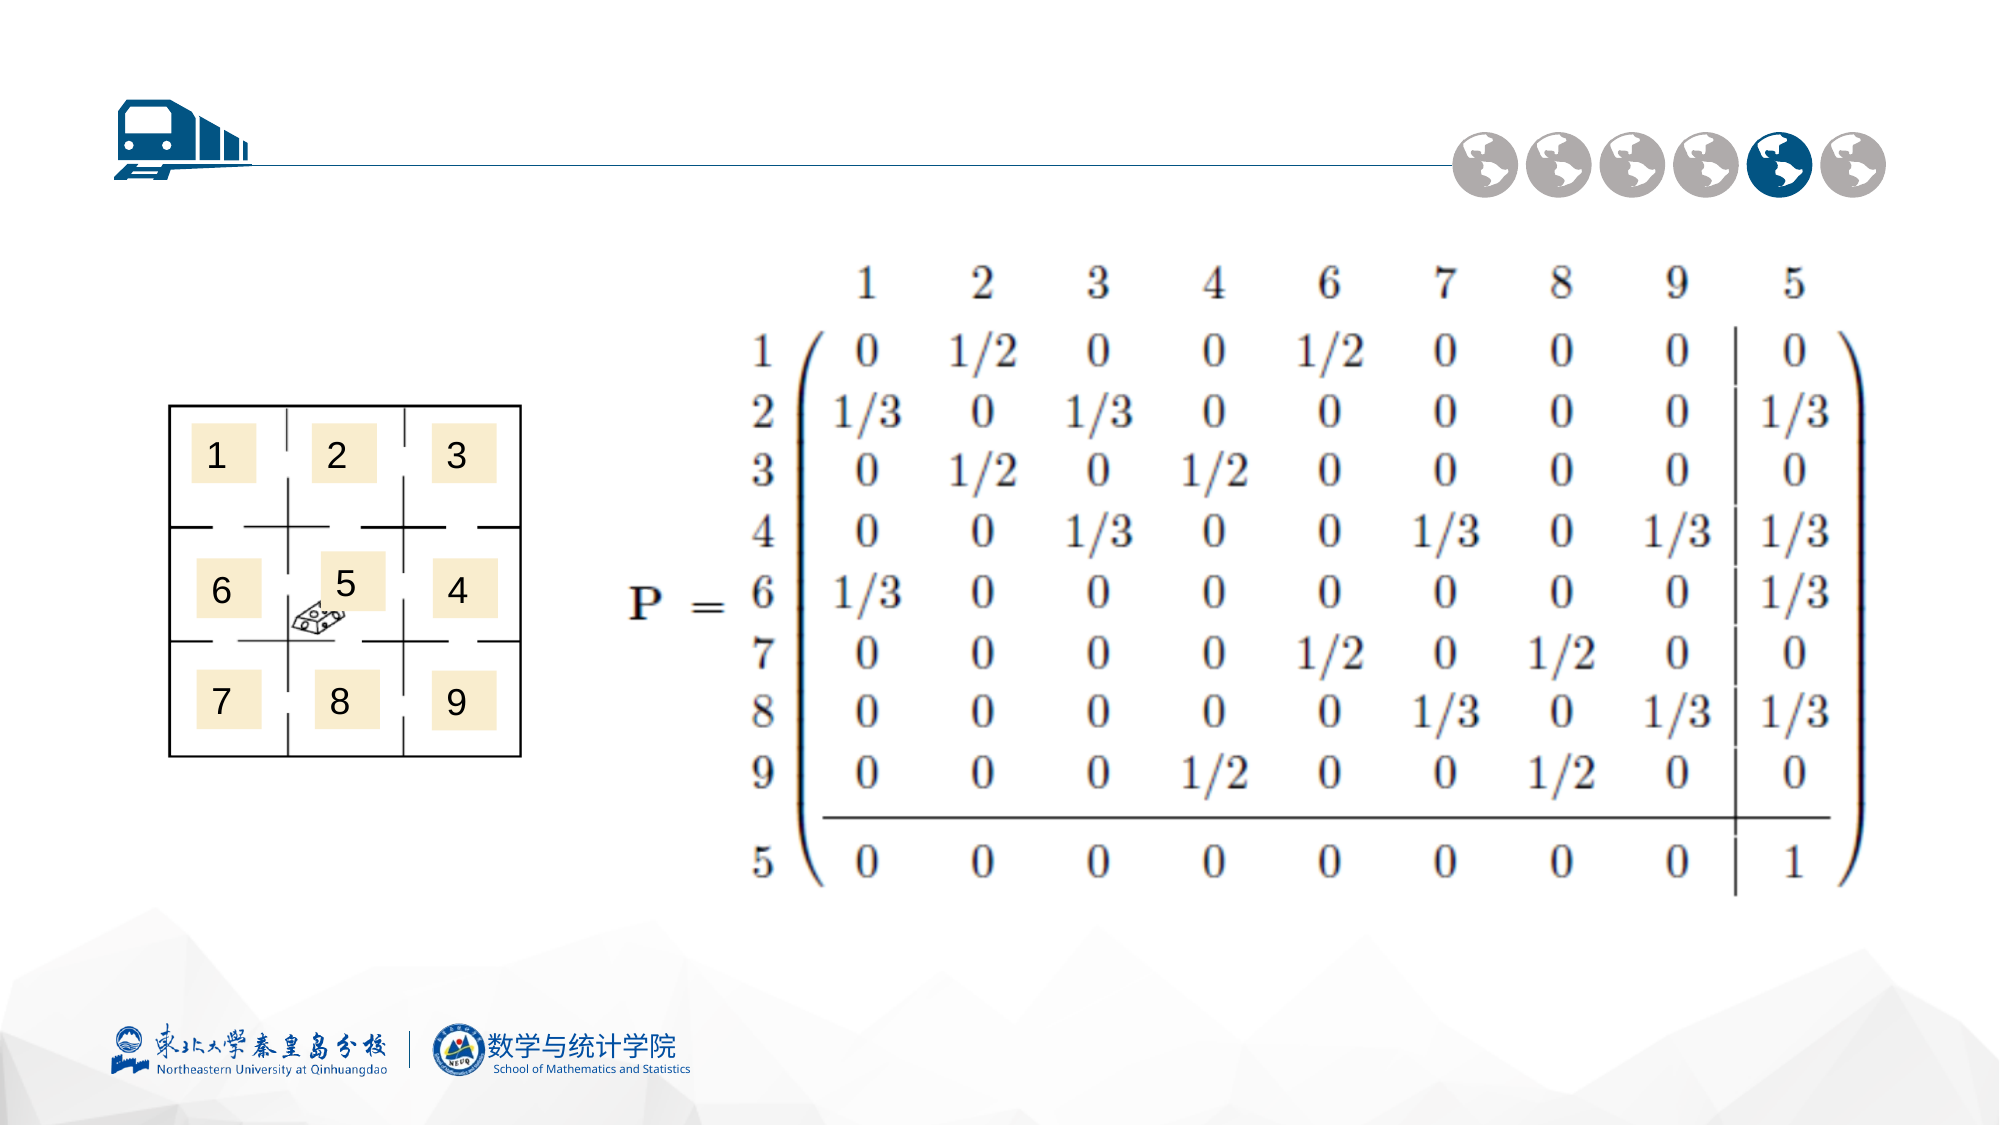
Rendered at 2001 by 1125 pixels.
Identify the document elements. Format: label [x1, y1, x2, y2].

picture [610, 259, 1874, 904]
picture [161, 397, 528, 767]
picture [111, 1023, 387, 1077]
picture [432, 1023, 486, 1077]
